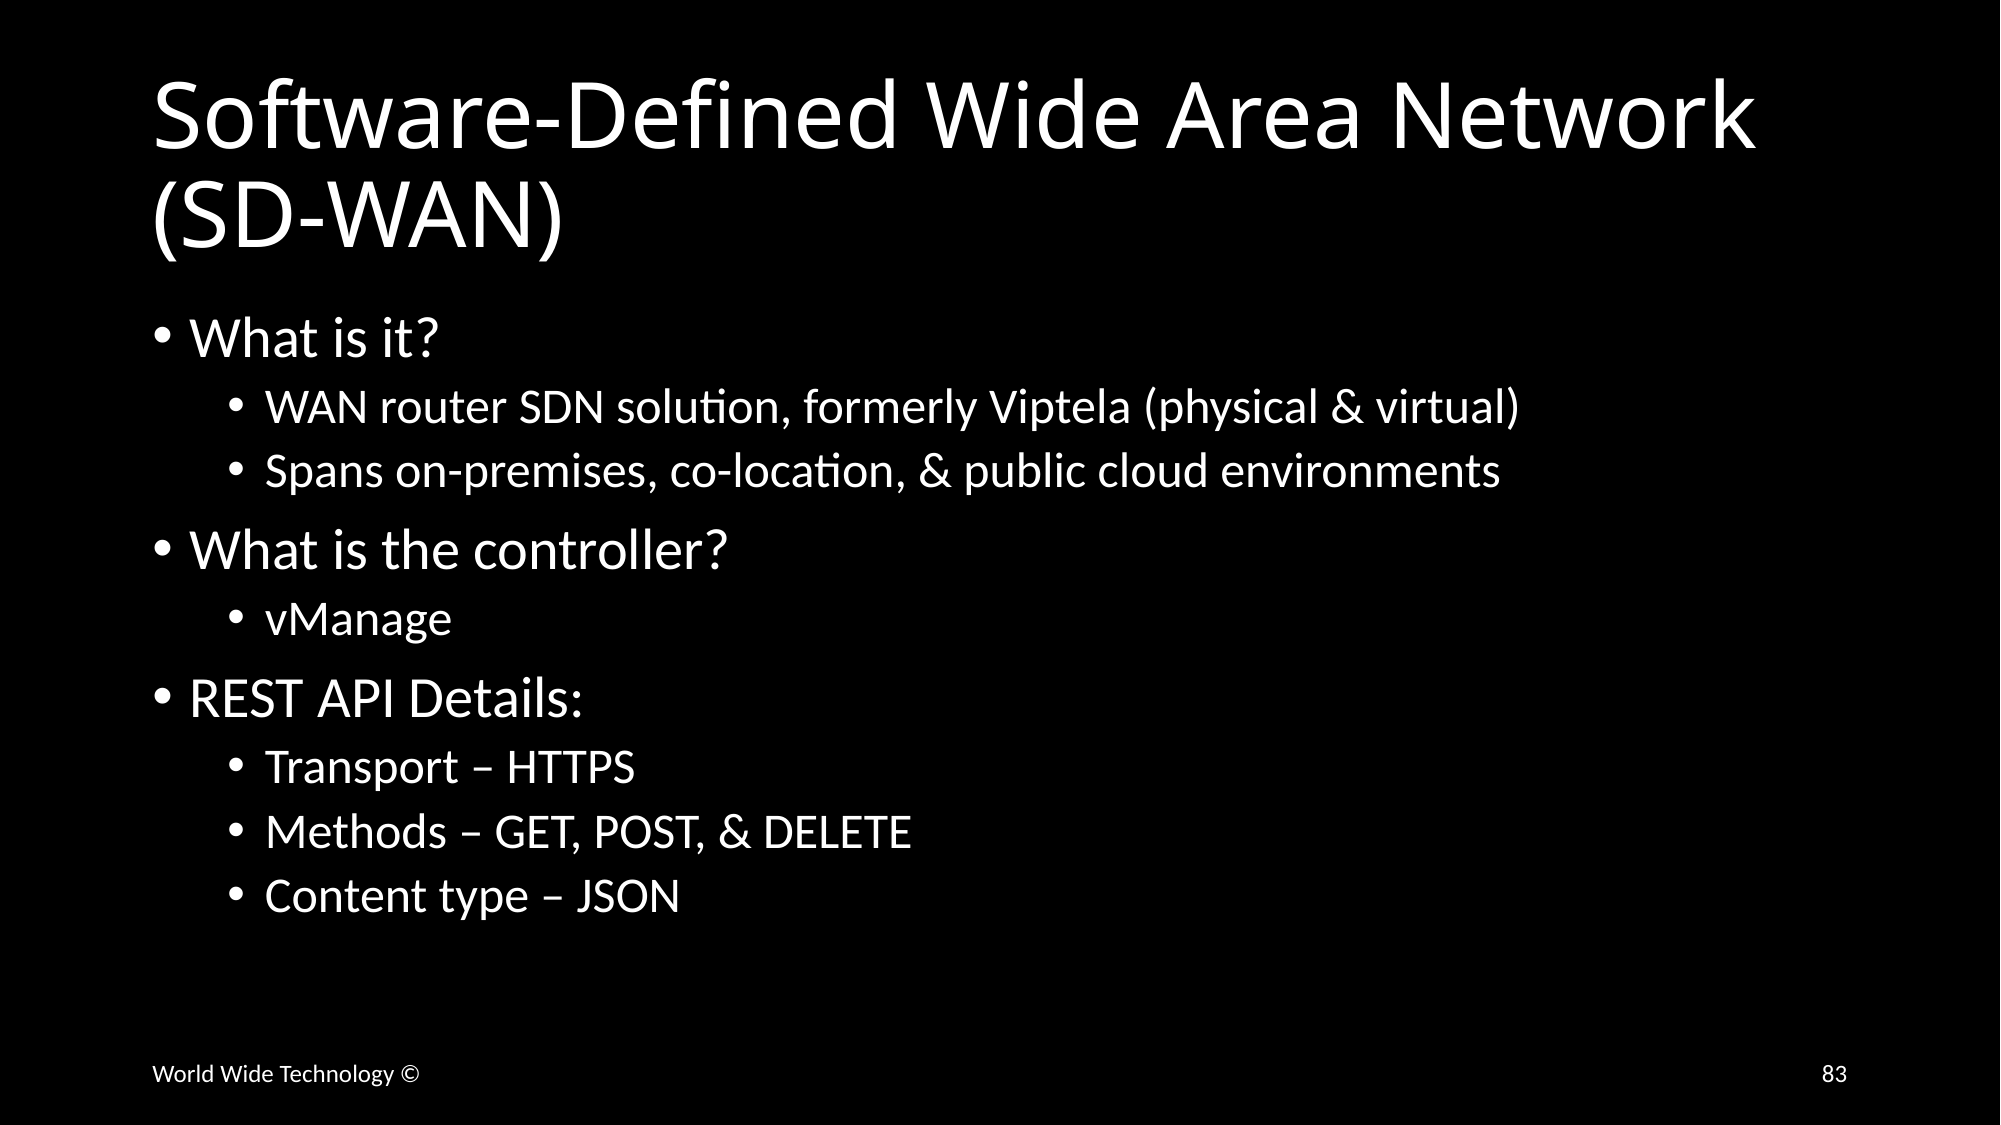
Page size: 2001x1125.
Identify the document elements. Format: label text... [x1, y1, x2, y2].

title Software-Defined Wide Area Network (SD-WAN) [137, 59, 1948, 278]
slide_number World Wide Technology © [137, 1042, 588, 1103]
slide_number 83 [1412, 1042, 1863, 1103]
list What is it? WAN router SDN solution, formerly Viptela (physical & virtual) Spans on-premises, co-location, & public cloud environments What is the controller? vManage REST API Details: Transport – HTTPS Methods – GET, POST, & DELETE Content type – JSON [137, 299, 1863, 1014]
